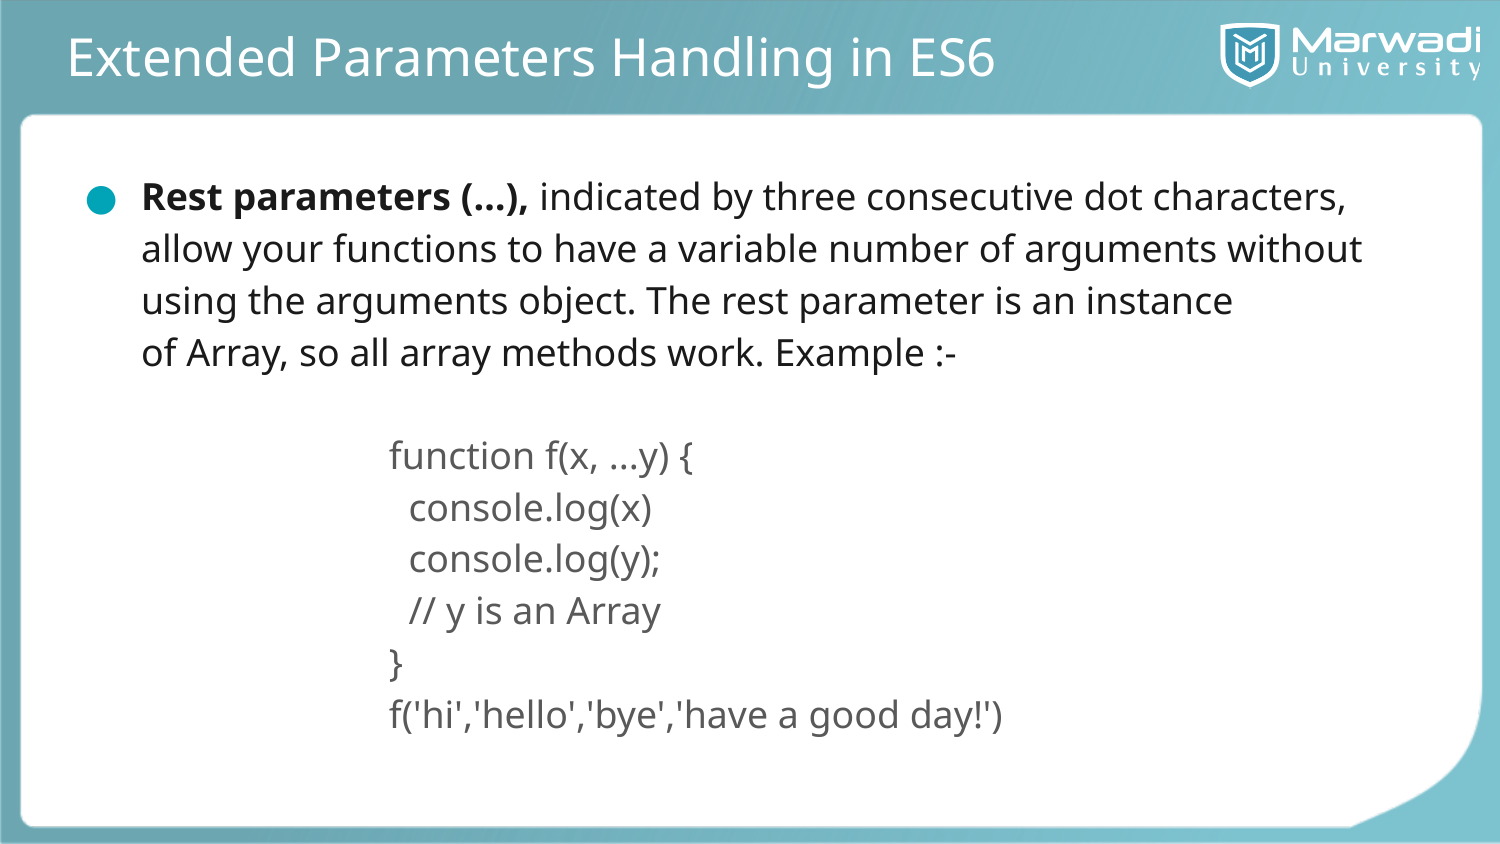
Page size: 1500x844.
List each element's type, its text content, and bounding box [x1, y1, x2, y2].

title Extended Parameters Handling in ES6 [51, 8, 1023, 103]
picture [0, 0, 1500, 844]
list Rest parameters (…), indicated by three consecutive dot characters, allow your functions to have a variable number of arguments without using the arguments object. The rest parameter is an instance of Array, so all array methods work. Example :- function f(x, ...y) { console.log(x) console.log(y); // y is an Array } f('hi','hello','bye','have a good day!') [51, 151, 1449, 796]
